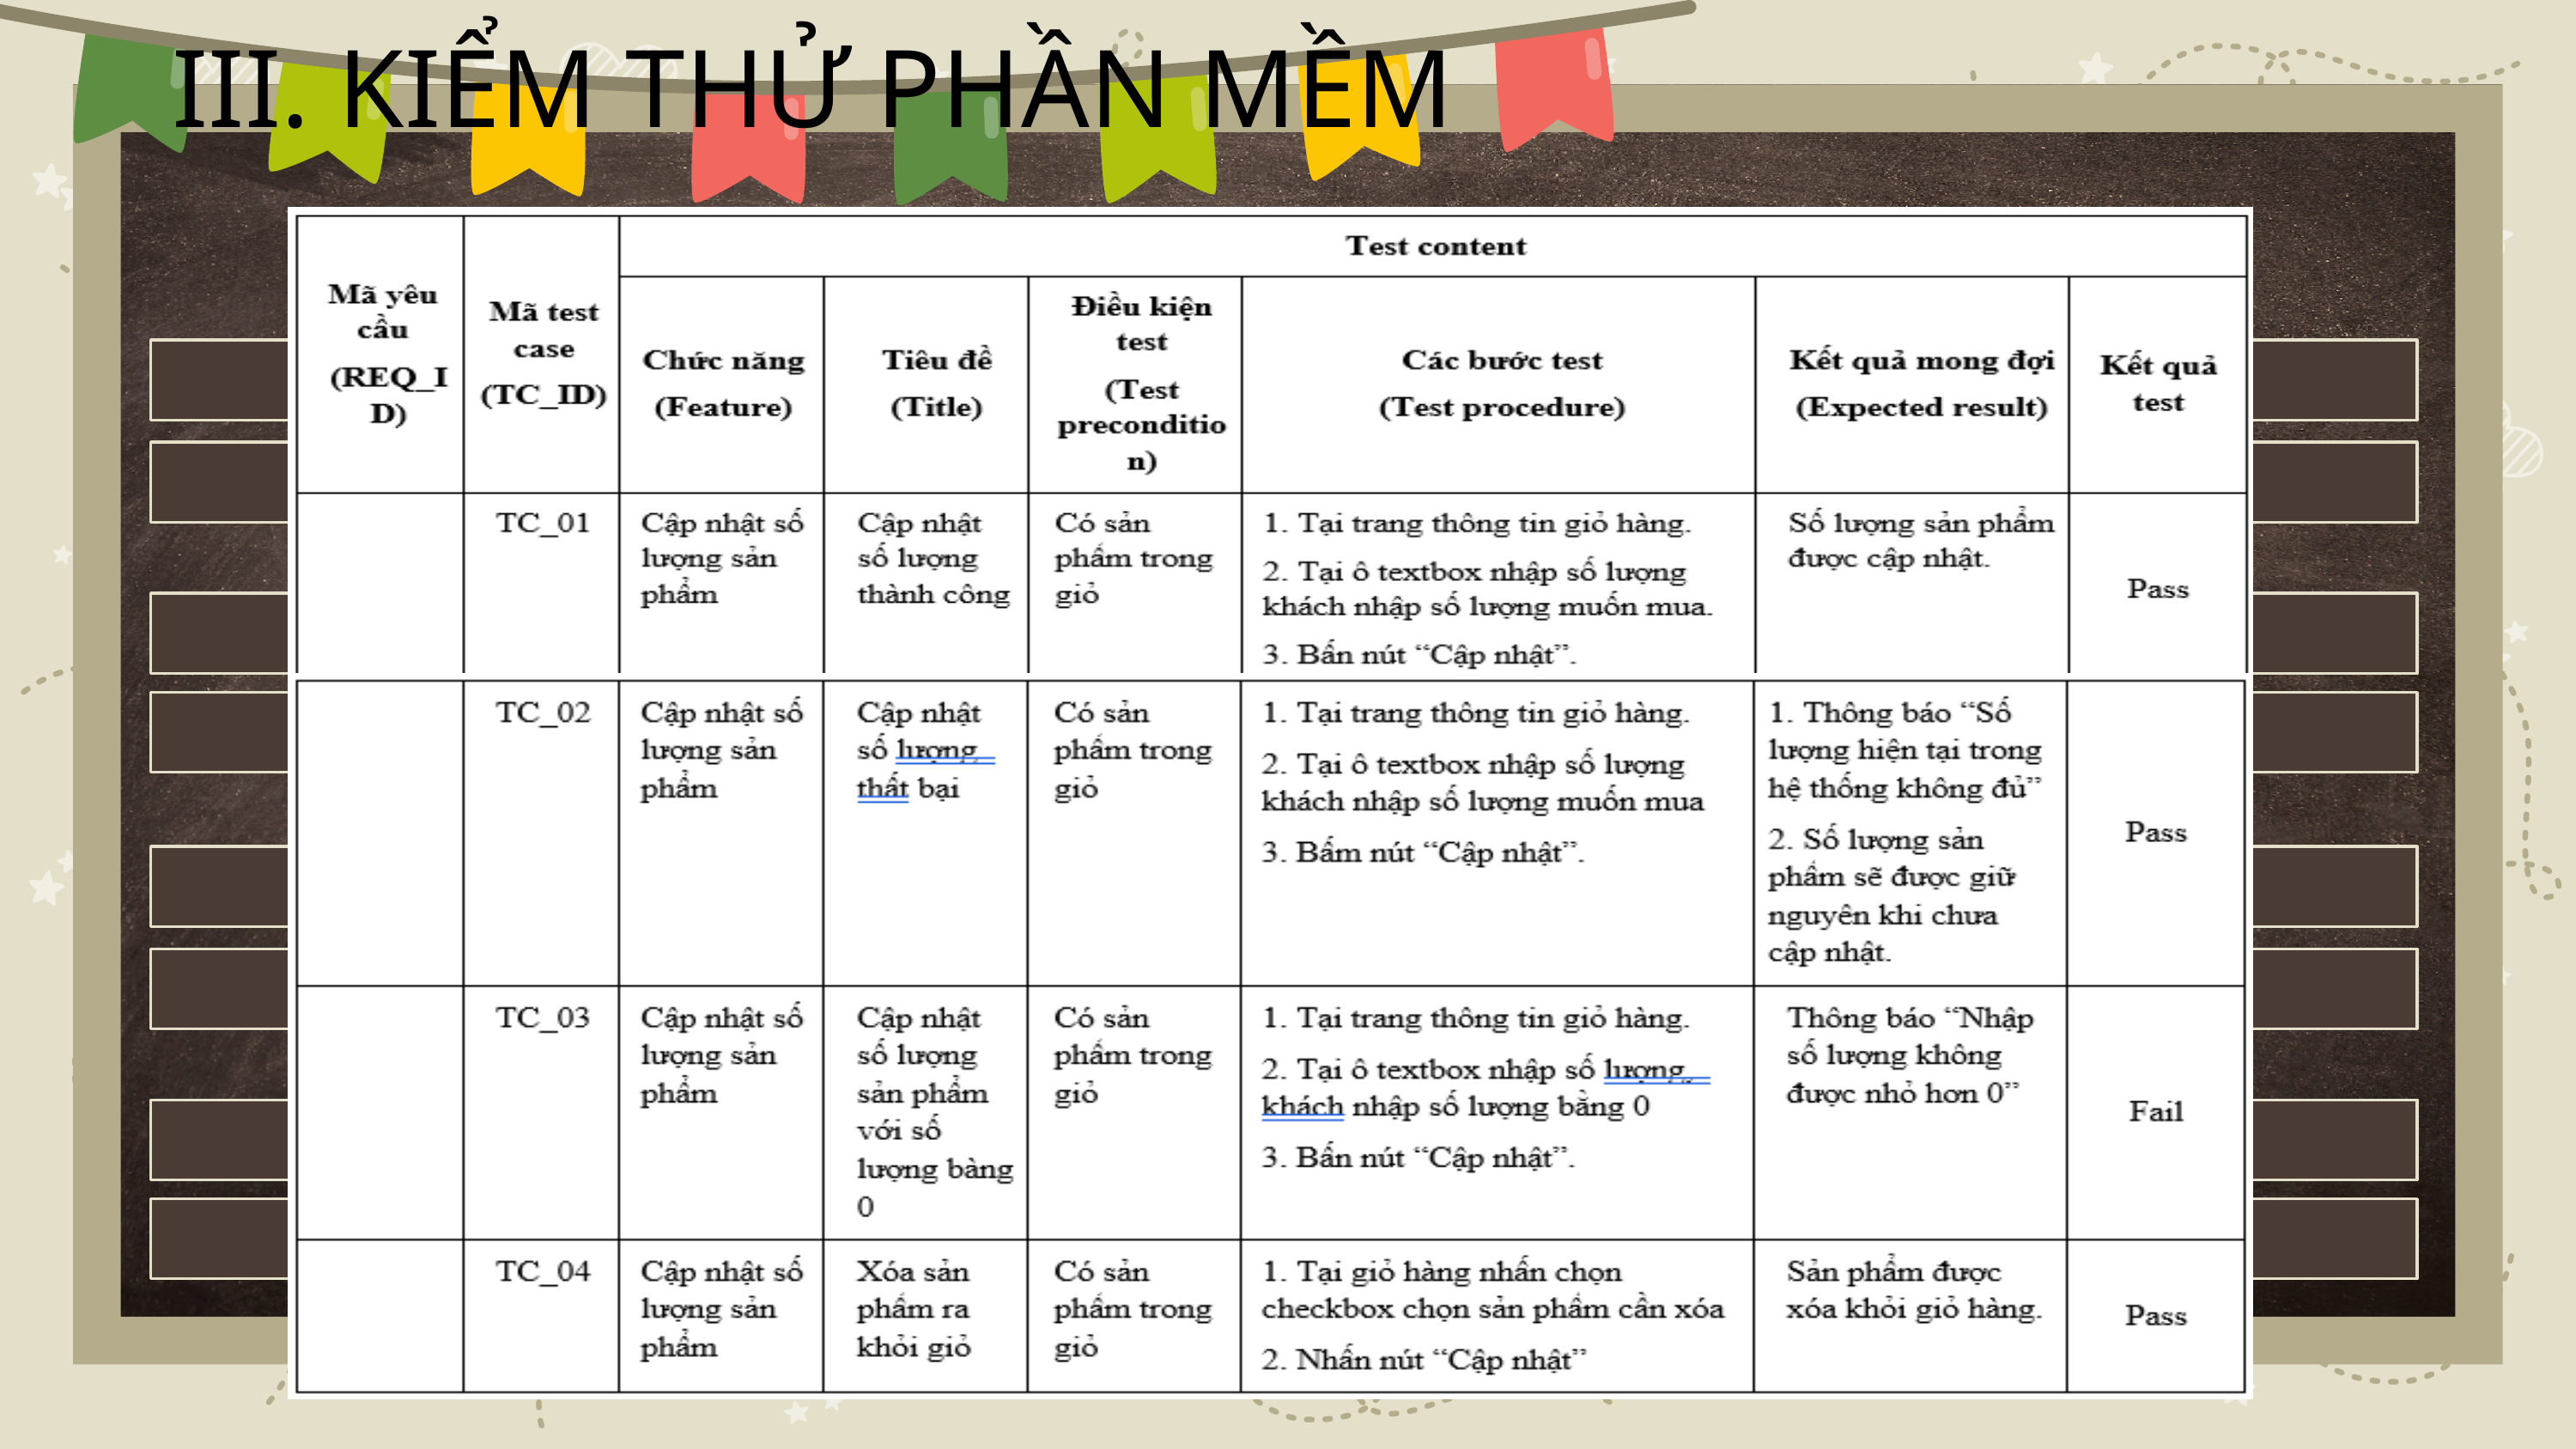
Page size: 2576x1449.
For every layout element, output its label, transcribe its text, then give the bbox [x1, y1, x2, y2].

picture [121, 132, 2455, 1399]
title III. KIỂM THỬ PHẦN MỀM [0, 0, 1937, 156]
